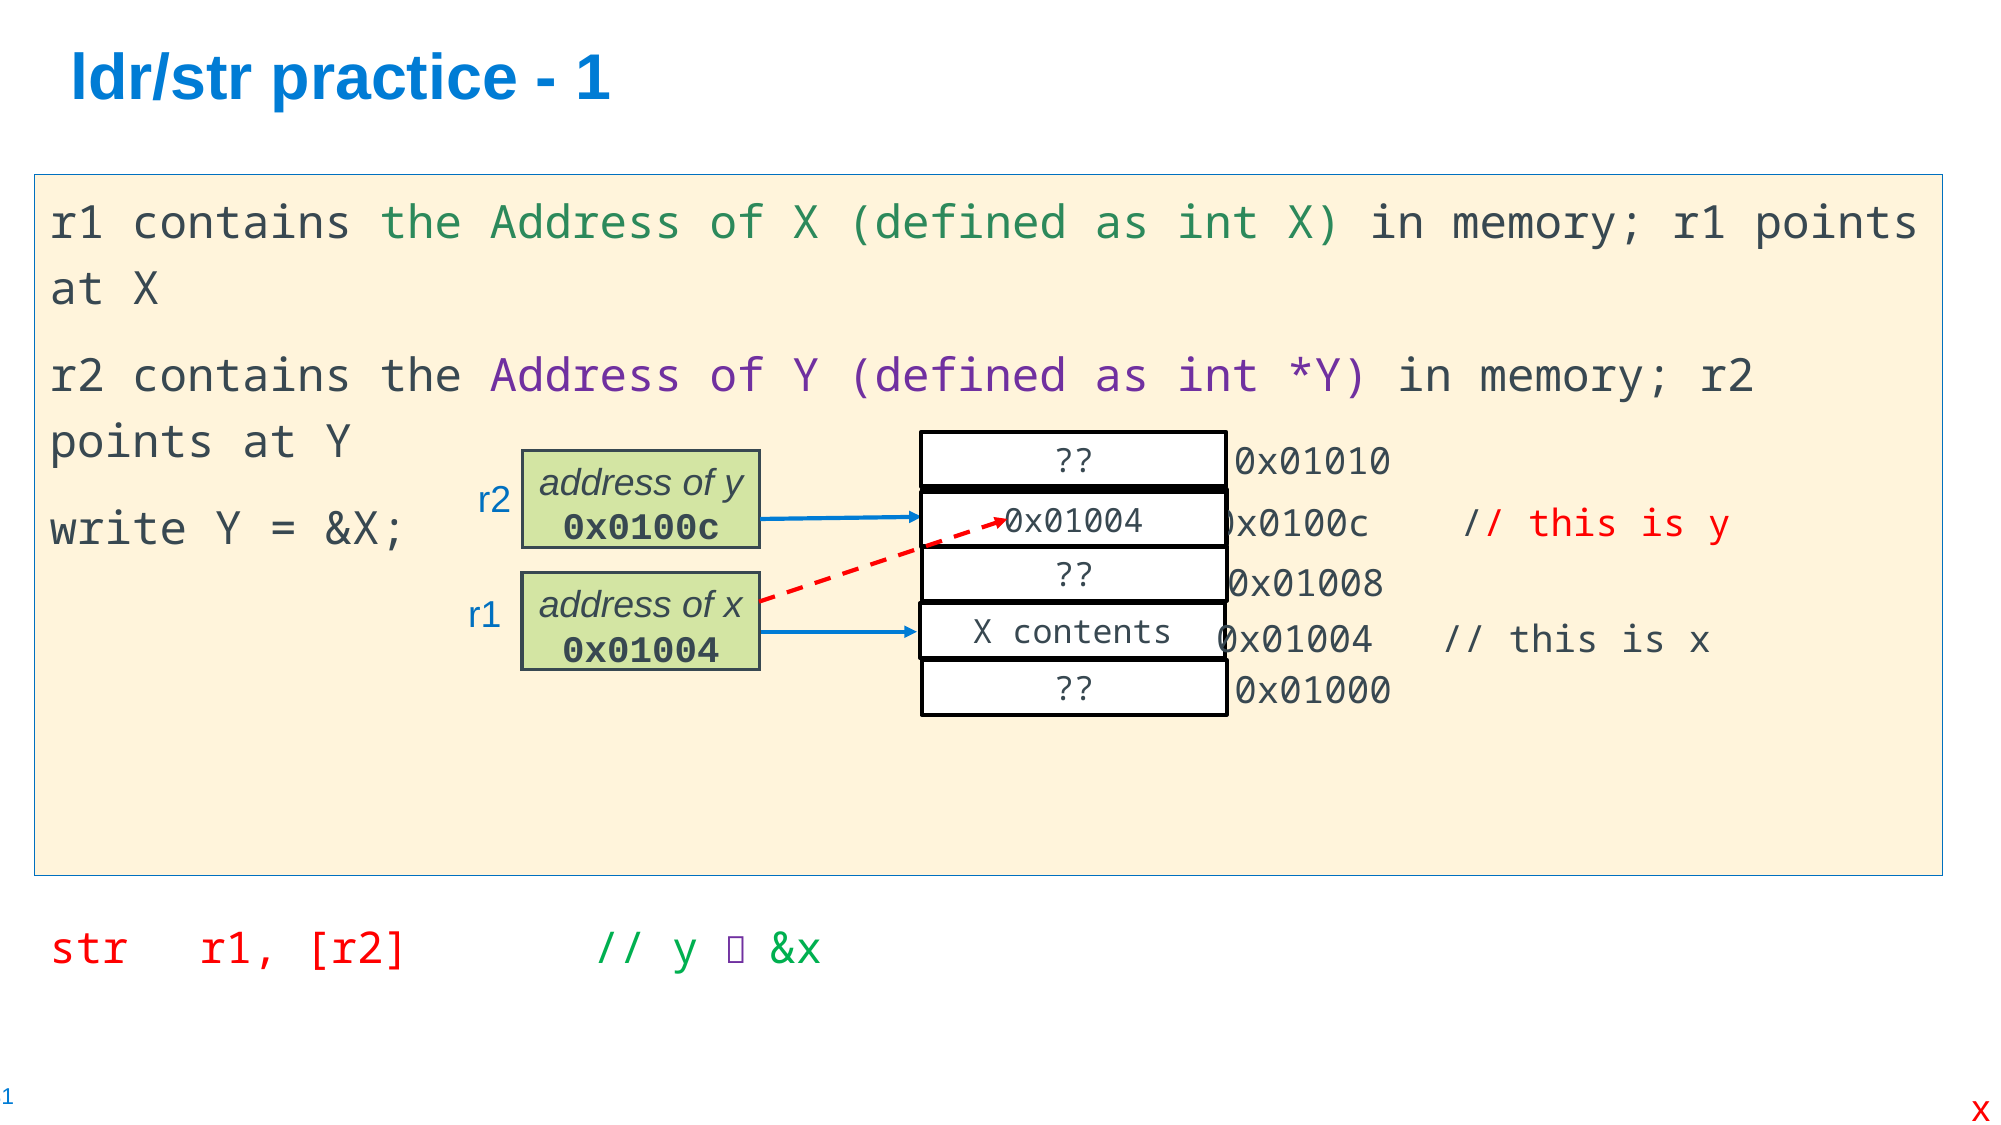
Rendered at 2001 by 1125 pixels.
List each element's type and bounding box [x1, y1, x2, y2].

text_box [1956, 1076, 2000, 1125]
text_box [453, 582, 517, 643]
list [34, 174, 1943, 876]
text_box [463, 430, 1746, 719]
title [55, 3, 1781, 121]
